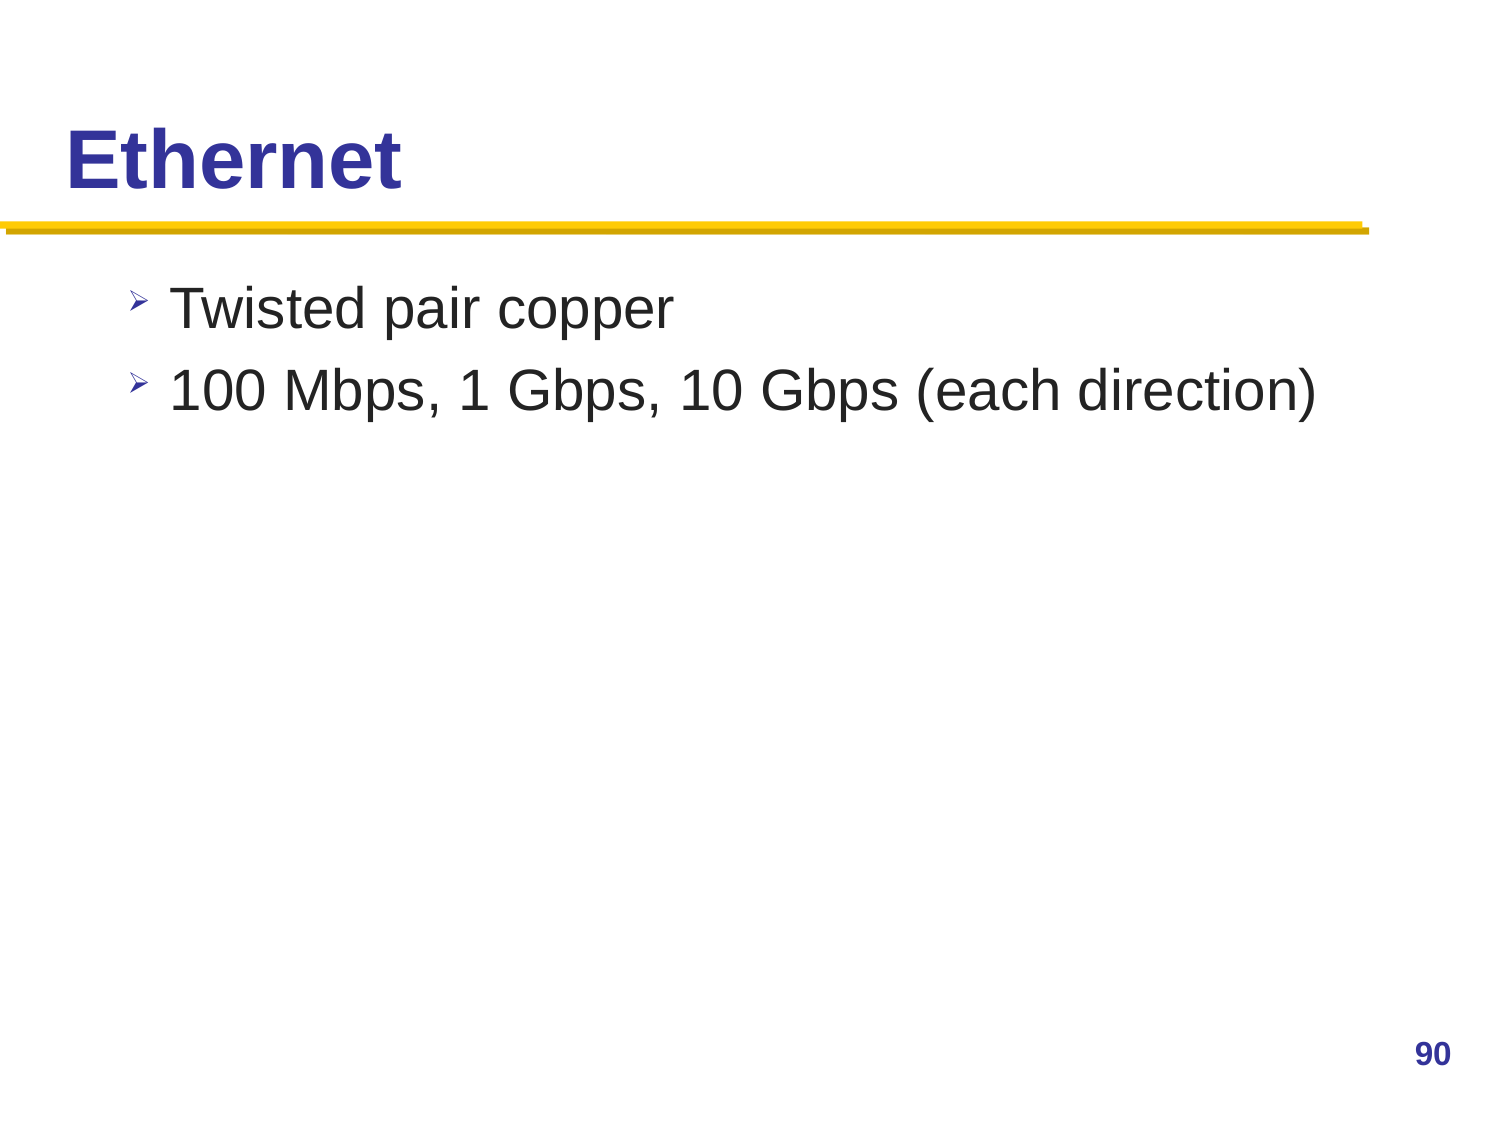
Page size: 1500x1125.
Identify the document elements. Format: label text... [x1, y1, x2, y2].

slide_number 90 [1400, 1025, 1500, 1100]
list Twisted pair copper 100 Mbps, 1 Gbps, 10 Gbps (each direction) [112, 262, 1413, 988]
title Ethernet [49, 24, 1451, 213]
